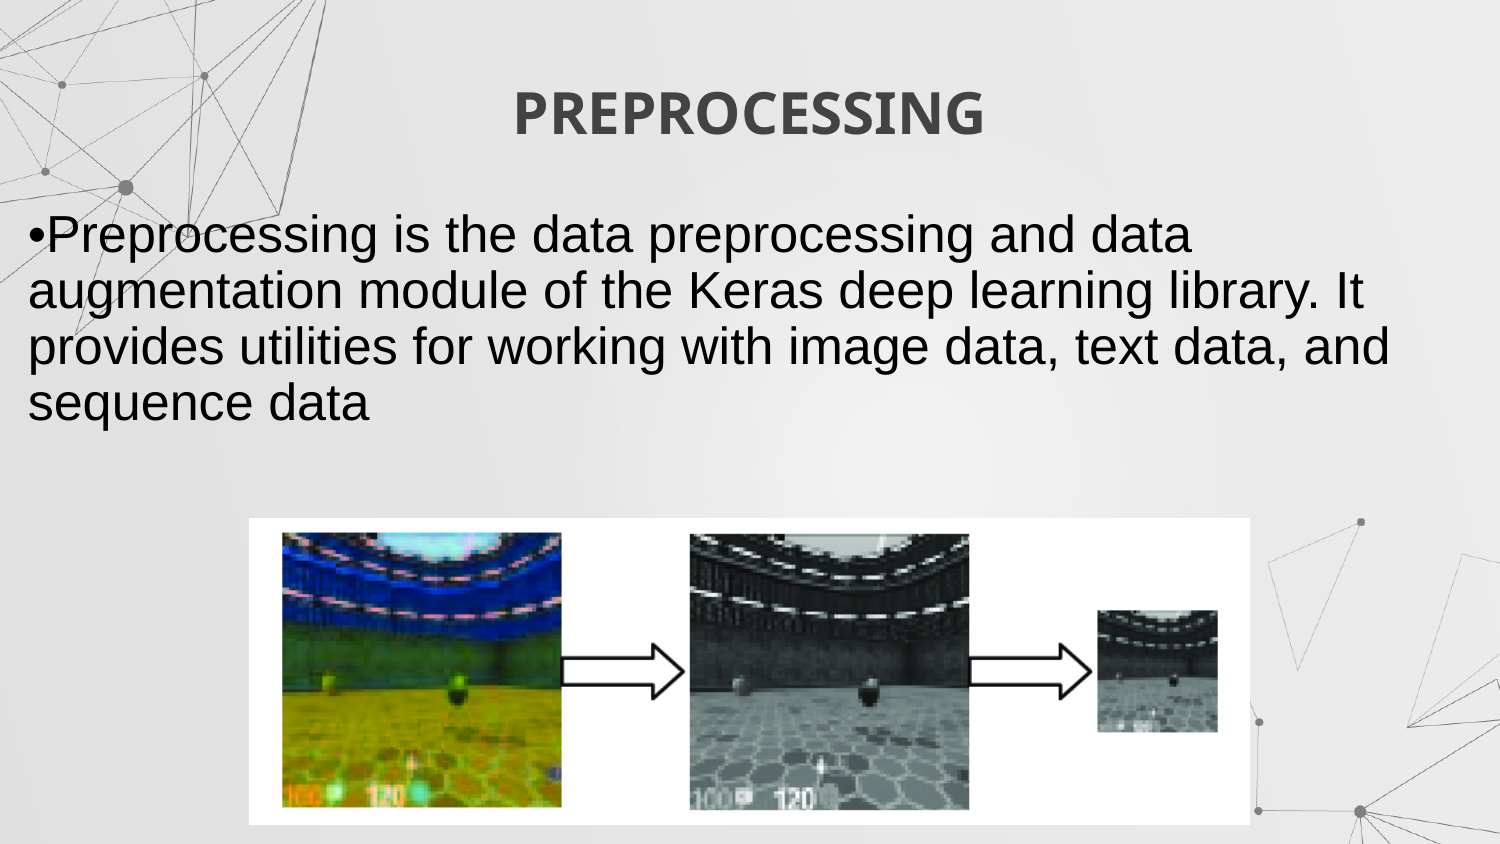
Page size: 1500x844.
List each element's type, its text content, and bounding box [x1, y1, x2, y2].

picture [0, 0, 1500, 844]
subtitle •Preprocessing is the data preprocessing and data augmentation module of the Keras deep learning library. It provides utilities for working with image data, text data, and sequence data [12, 192, 1500, 488]
title PREPROCESSING [432, 0, 1068, 162]
